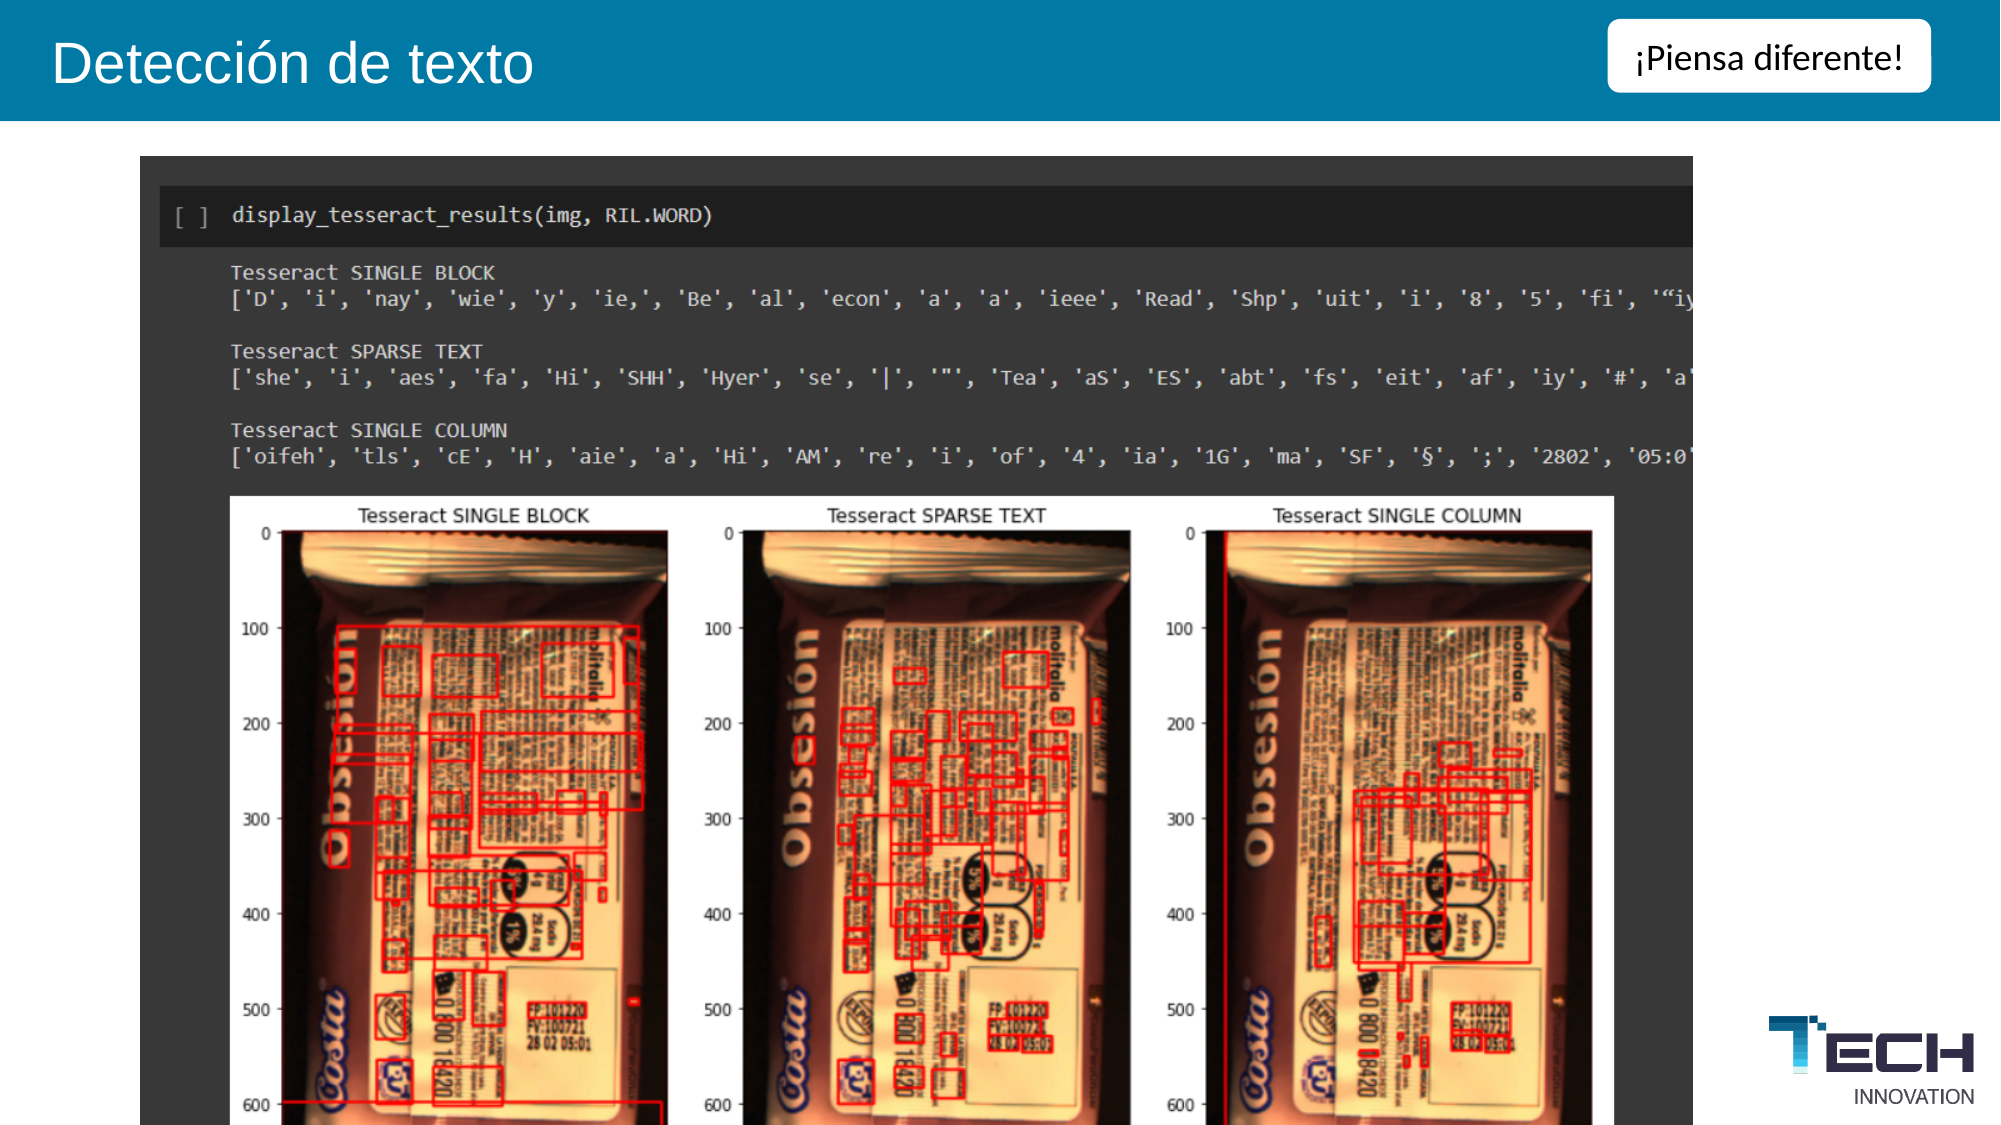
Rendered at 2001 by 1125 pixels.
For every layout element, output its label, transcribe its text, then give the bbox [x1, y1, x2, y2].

picture [1766, 1014, 1976, 1107]
text_box ¡Piensa diferente! [1607, 18, 1932, 93]
text_box Detección de texto [36, 17, 588, 103]
text_box [0, 0, 2000, 122]
picture [139, 155, 1694, 1125]
